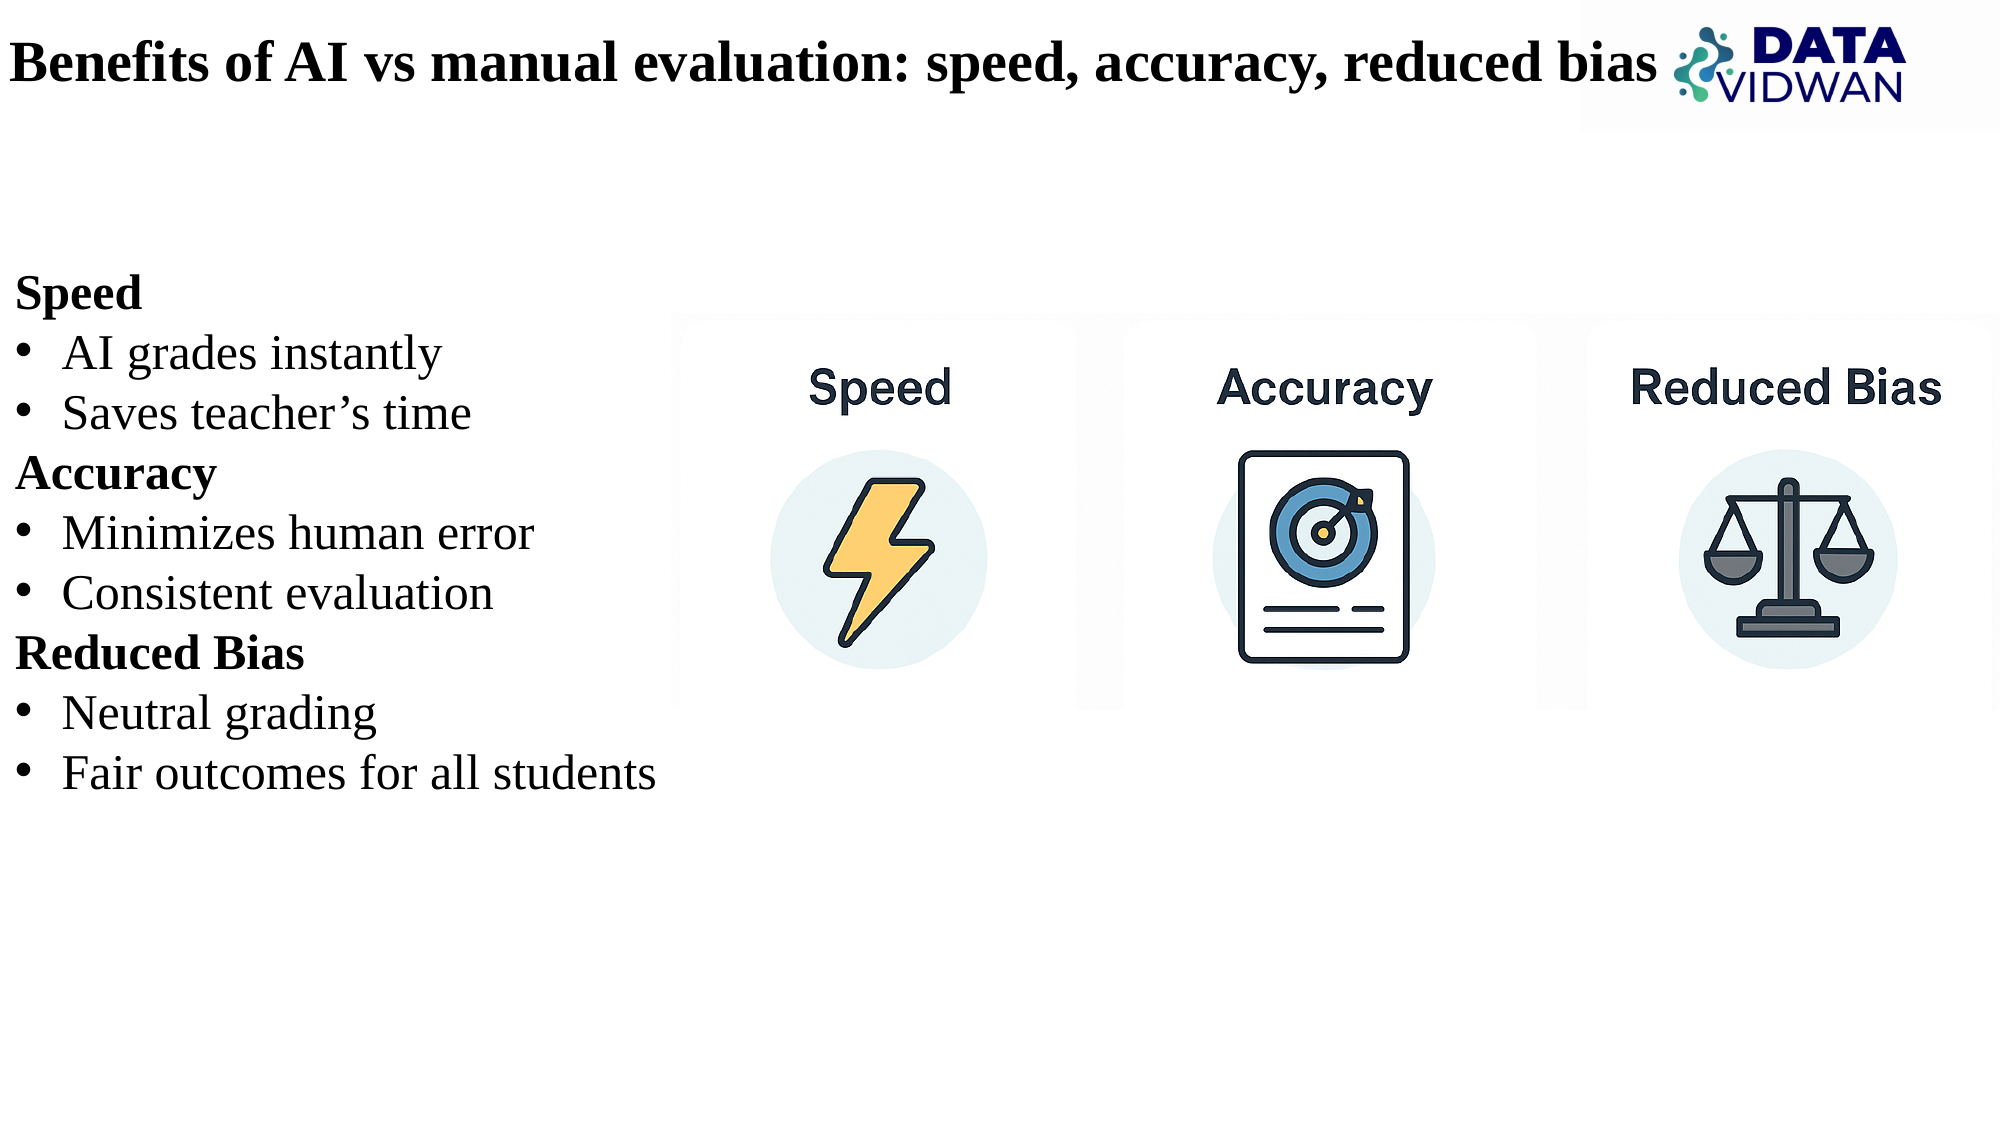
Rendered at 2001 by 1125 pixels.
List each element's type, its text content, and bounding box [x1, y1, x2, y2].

text_box Benefits of AI vs manual evaluation: speed, accuracy, reduced bias [0, 16, 1686, 101]
picture [670, 313, 2000, 710]
text_box Speed AI grades instantly Saves teacher’s time Accuracy Minimizes human error Consistent evaluation Reduced Bias Neutral grading Fair outcomes for all students [0, 251, 737, 867]
picture [1580, 0, 2000, 133]
